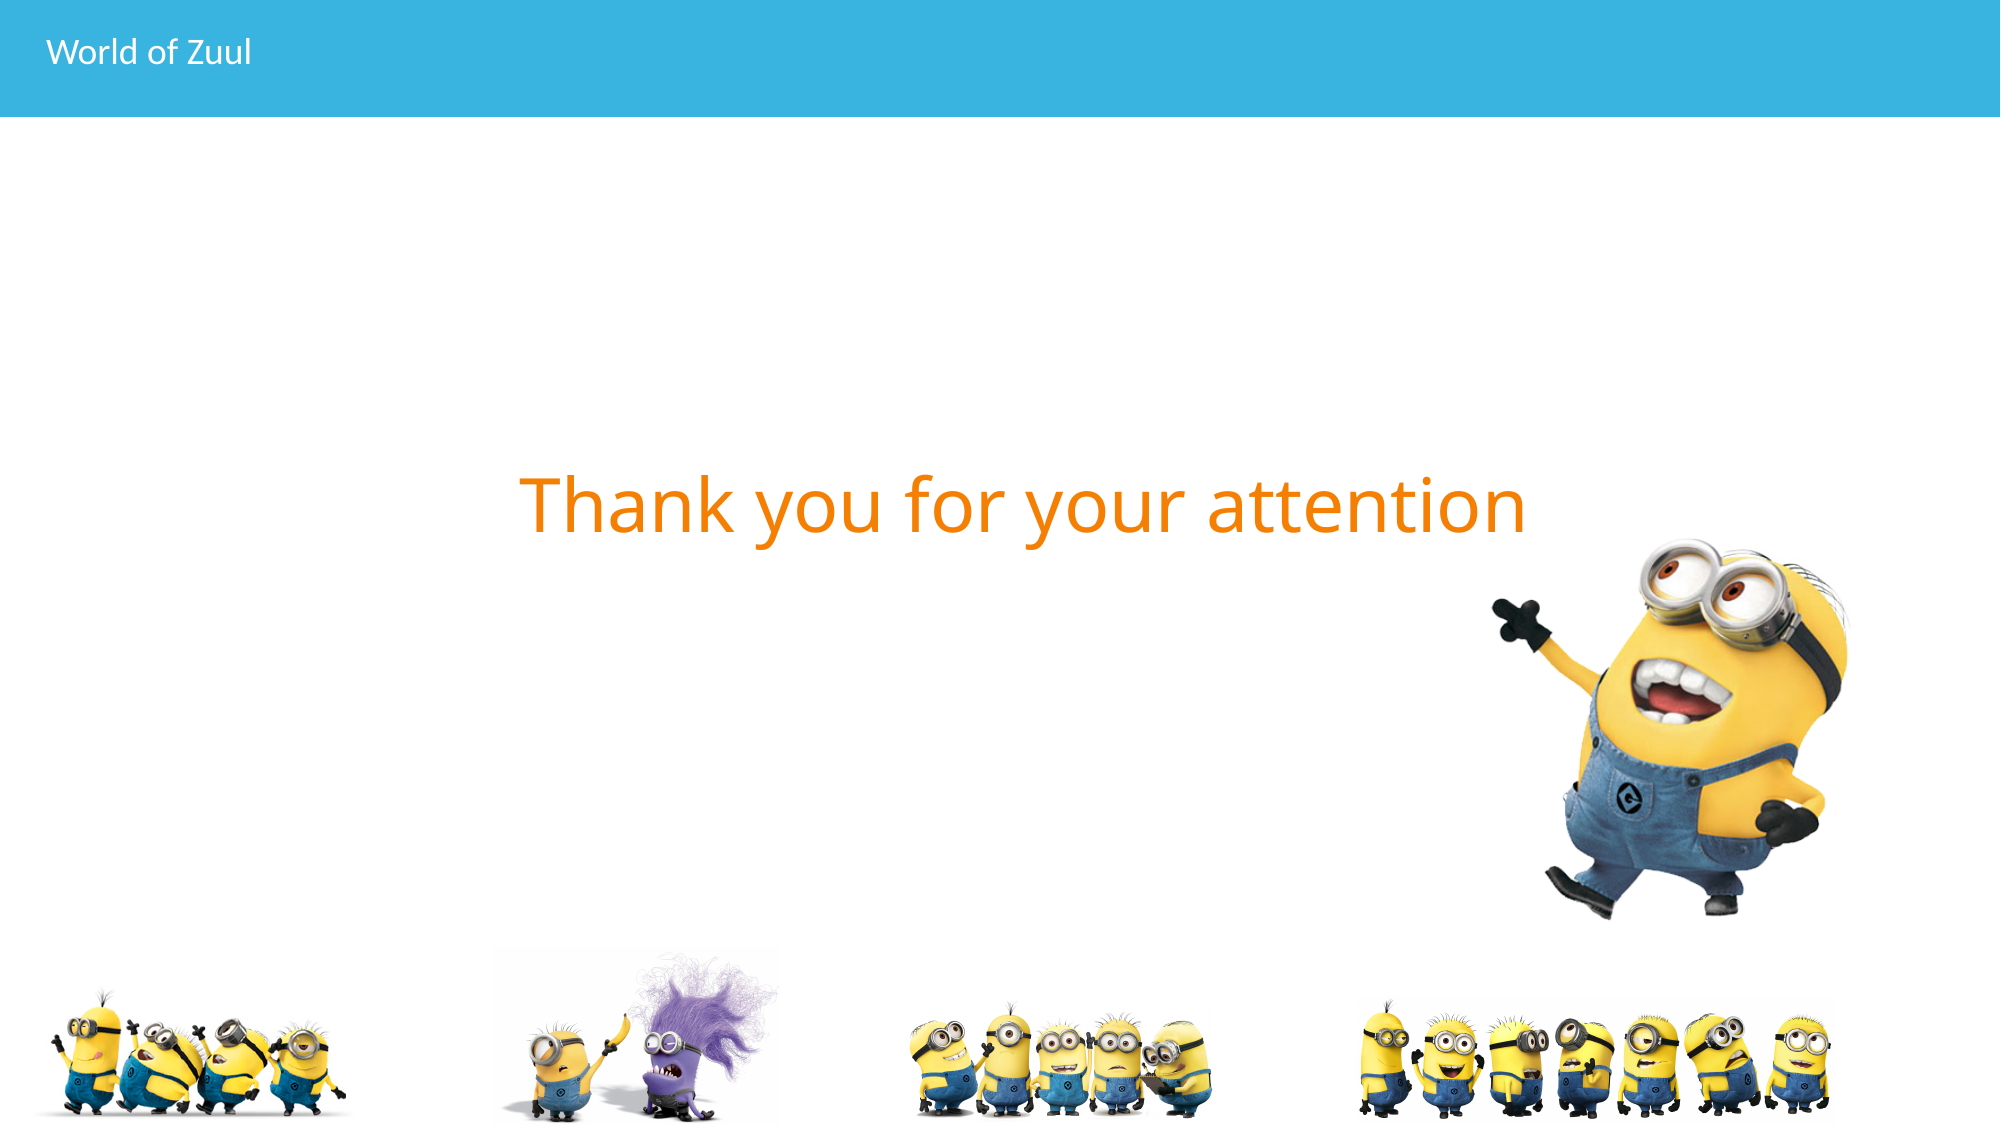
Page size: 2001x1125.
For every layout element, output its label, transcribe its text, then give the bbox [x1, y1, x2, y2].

picture [1354, 995, 1835, 1125]
picture [1452, 503, 1904, 954]
picture [491, 946, 779, 1125]
picture [31, 986, 355, 1125]
text_box World of Zuul [31, 19, 283, 80]
text_box Thank you for your attention [504, 450, 1545, 556]
text_box [0, 0, 2000, 118]
picture [905, 1001, 1215, 1125]
